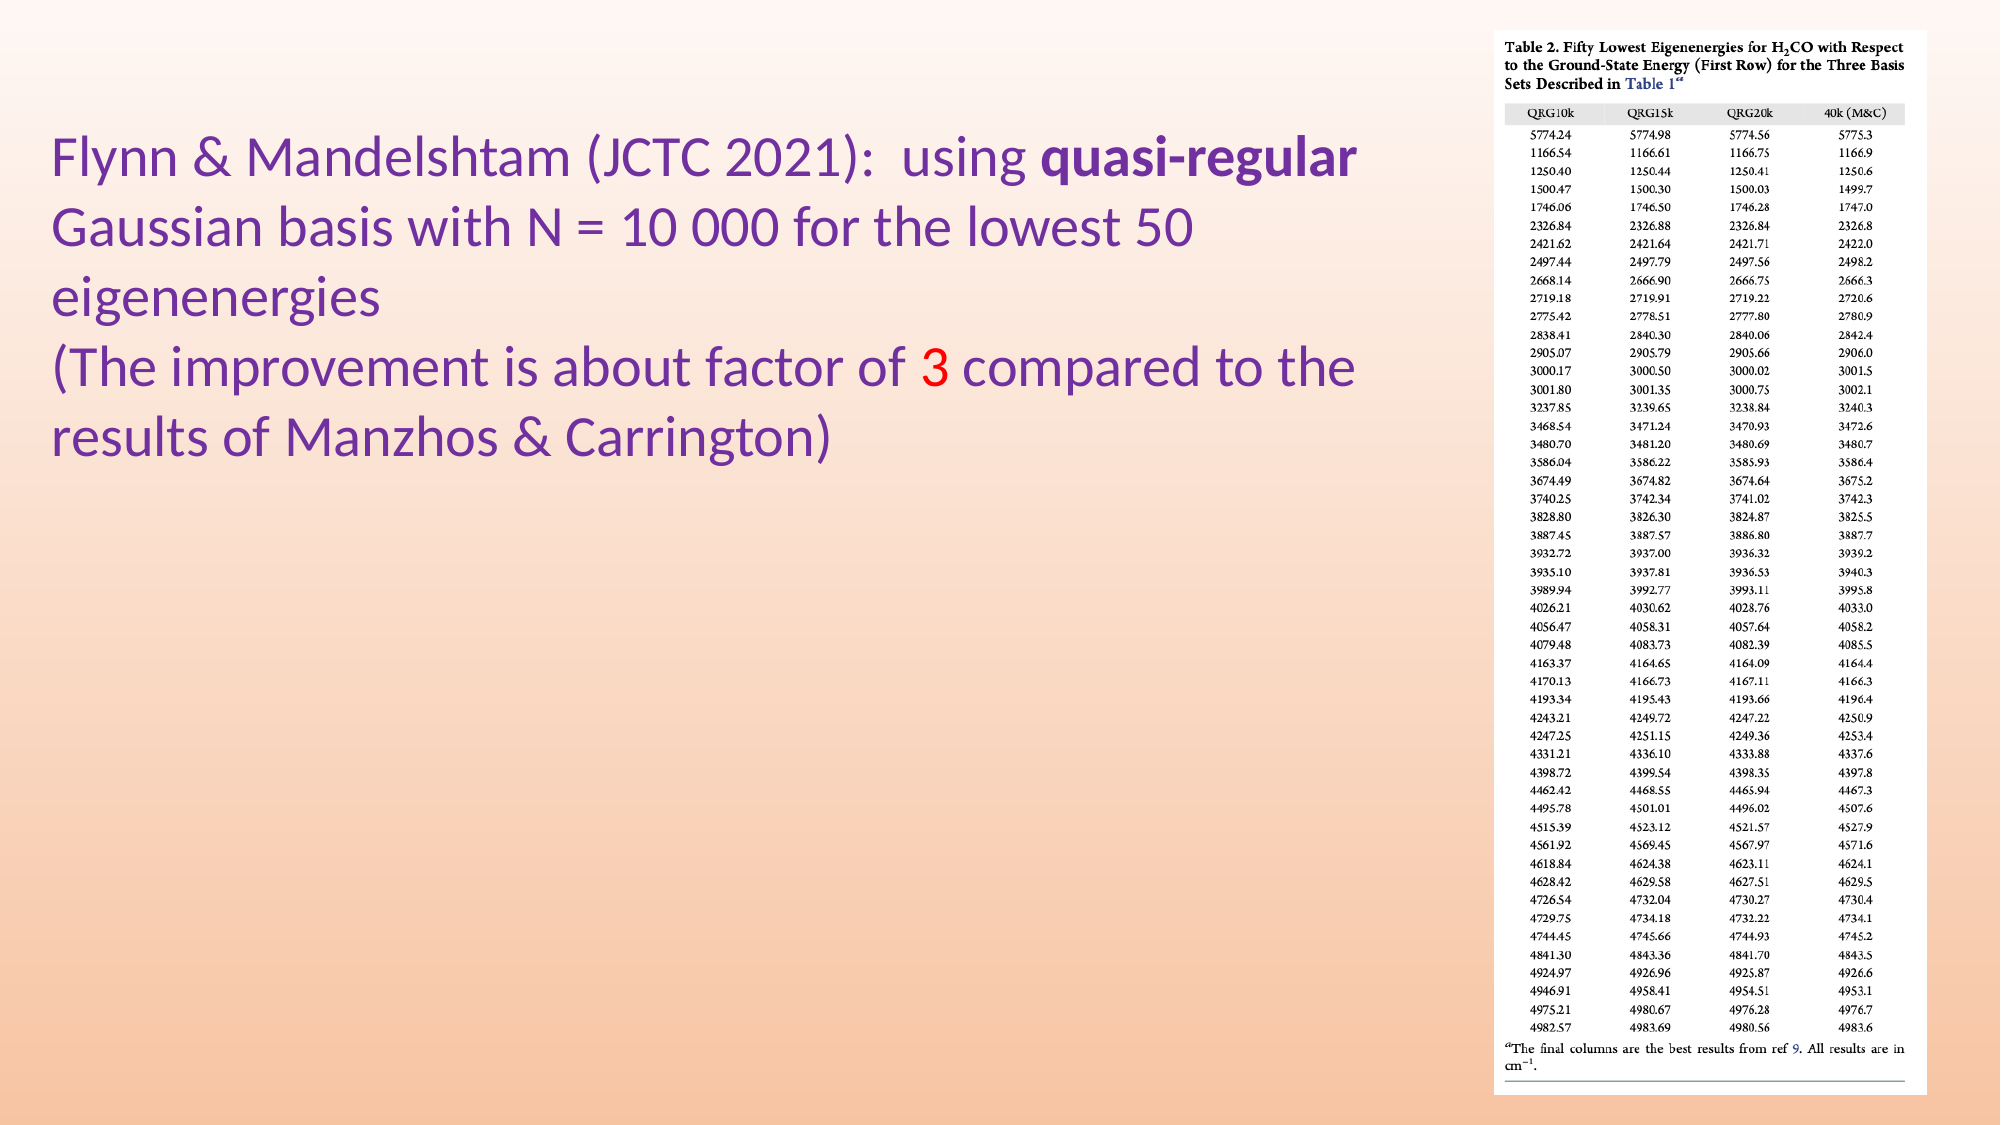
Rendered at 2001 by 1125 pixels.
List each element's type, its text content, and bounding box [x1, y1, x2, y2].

picture [1494, 30, 1927, 1095]
text_box Flynn & Mandelshtam (JCTC 2021): using quasi-regular Gaussian basis with N = 10 000 for the lowest 50 eigenenergies (The improvement is about factor of 3 compared to the results of Manzhos & Carrington) [37, 111, 1374, 476]
